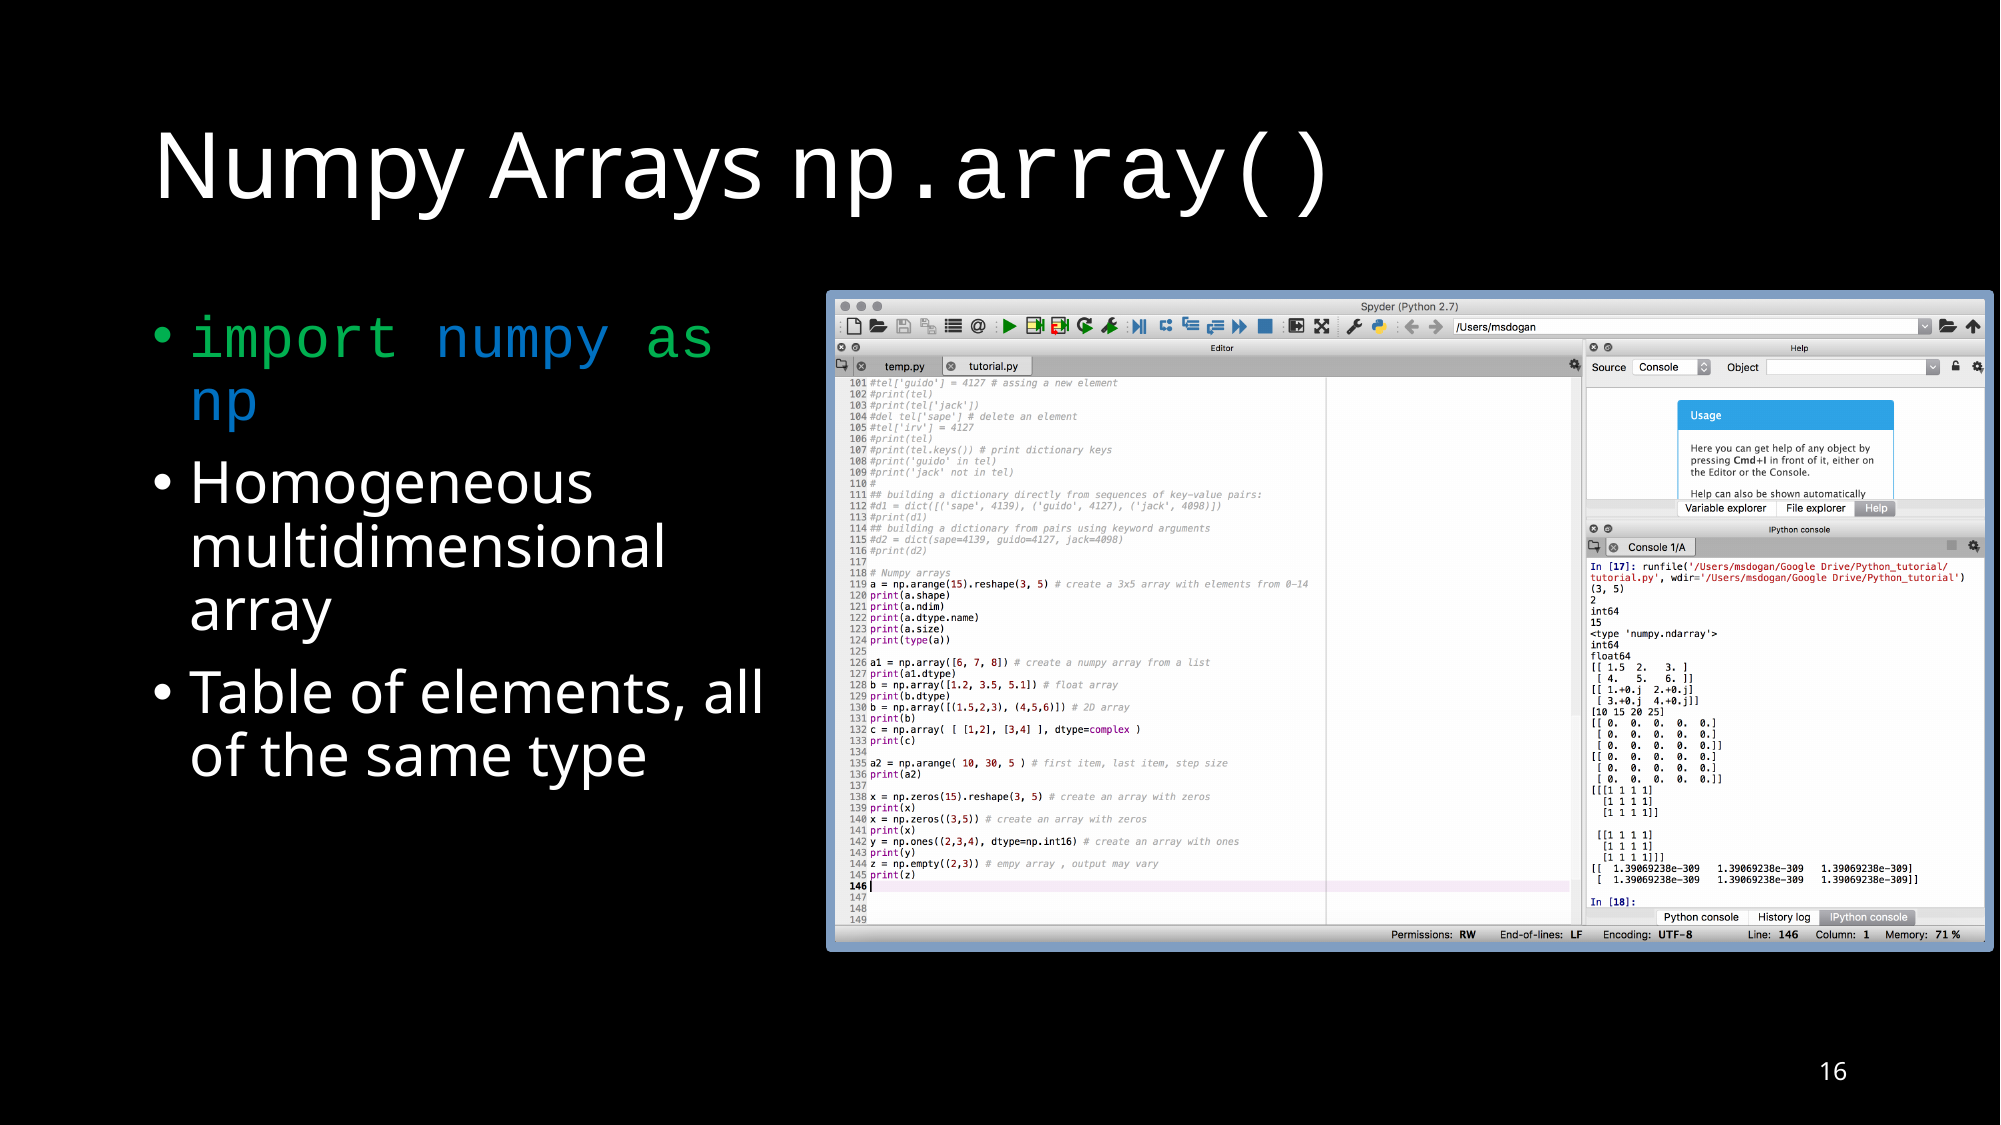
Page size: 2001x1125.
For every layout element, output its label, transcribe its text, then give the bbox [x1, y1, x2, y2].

title Numpy Arrays np.array() [137, 59, 1863, 278]
slide_number 16 [1412, 1042, 1863, 1103]
picture [834, 299, 1985, 943]
list import numpy as np Homogeneous multidimensional array Table of elements, all of the same type [137, 299, 835, 1014]
